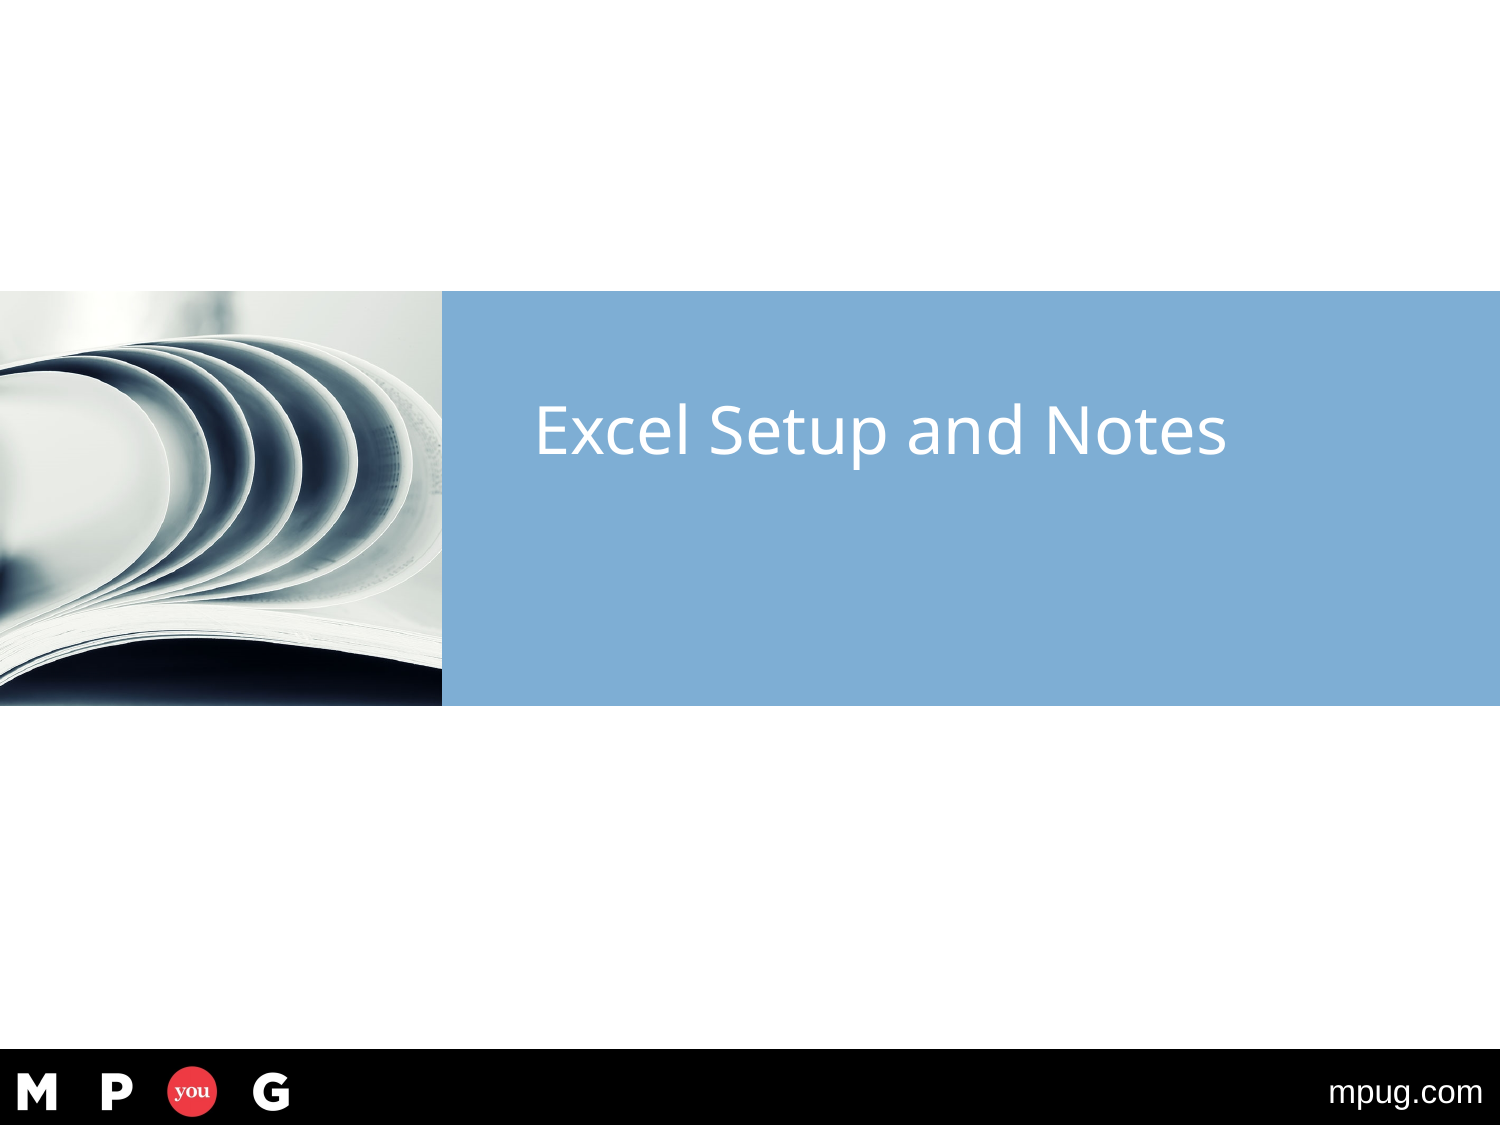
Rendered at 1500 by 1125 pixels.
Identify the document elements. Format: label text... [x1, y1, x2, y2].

title Excel Setup and Notes [518, 389, 1424, 669]
picture [0, 291, 442, 706]
picture [15, 1065, 291, 1119]
